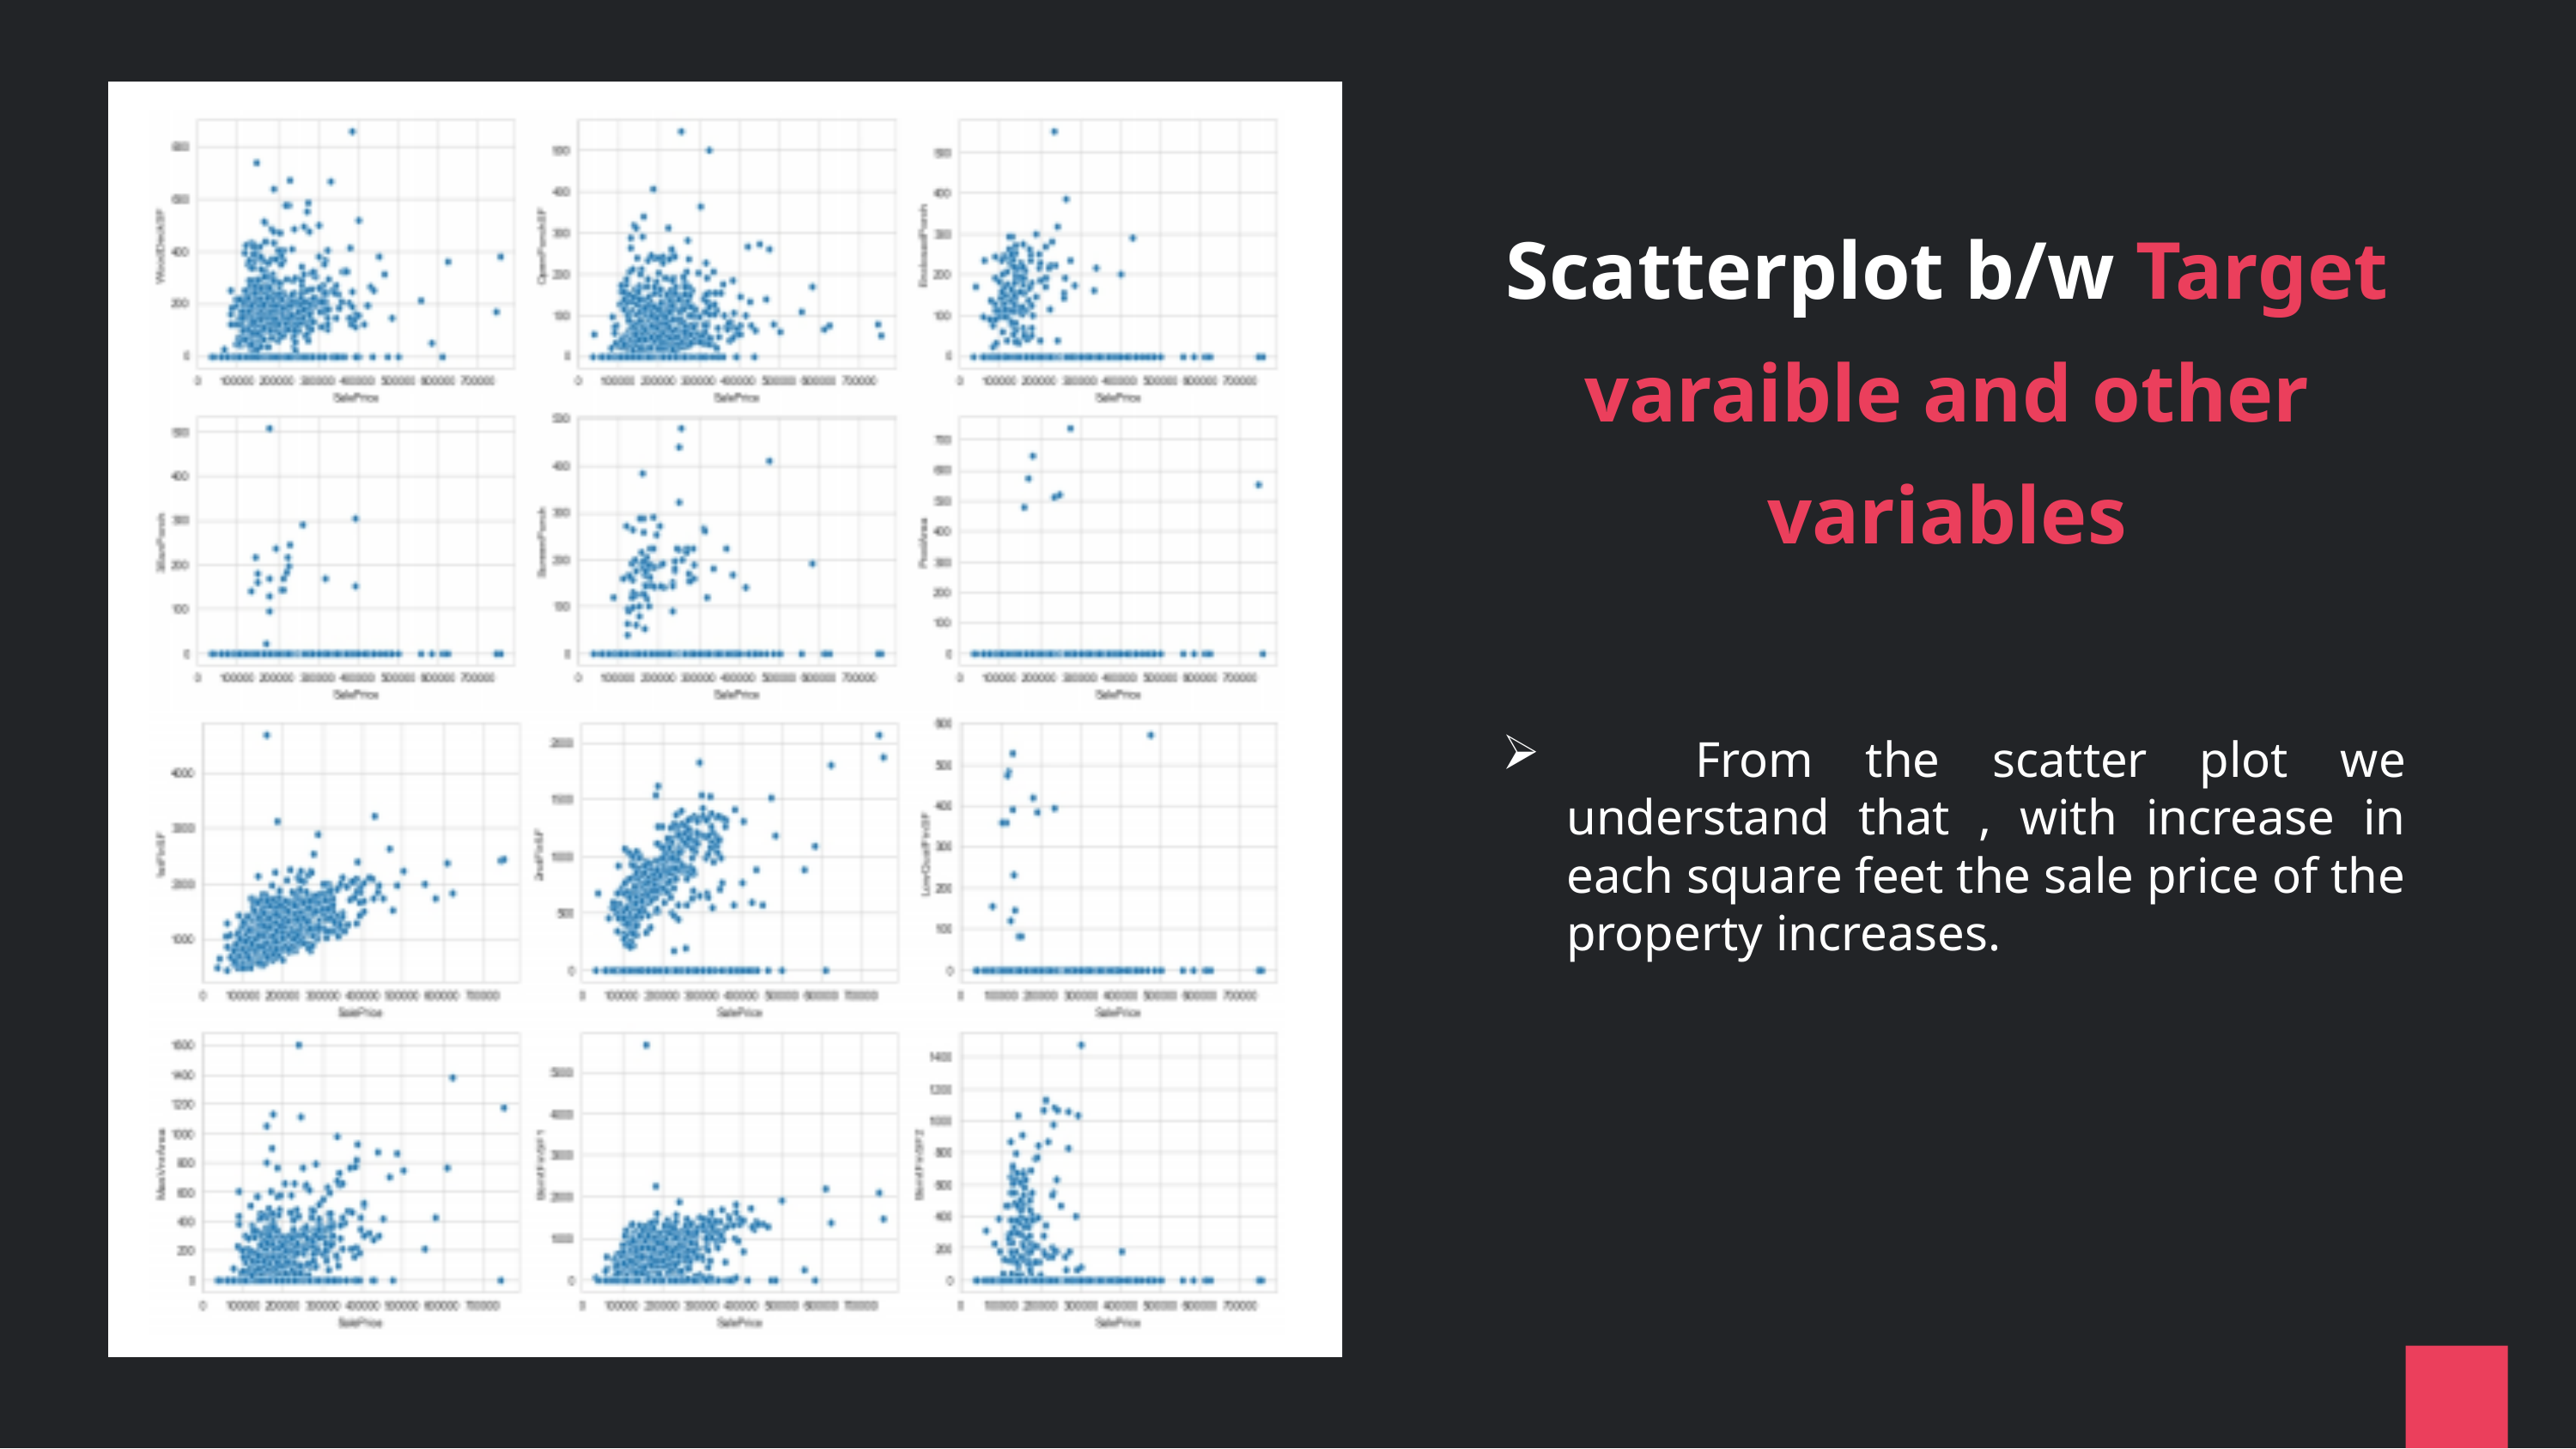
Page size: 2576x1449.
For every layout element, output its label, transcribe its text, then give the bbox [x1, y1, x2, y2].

picture [107, 82, 1343, 1357]
slide_number [2404, 1356, 2509, 1434]
text_box From the scatter plot we understand that , with increase in each square feet the sale price of the property increases. [1489, 722, 2419, 967]
list Scatterplot b/w Target varaible and other variables [1489, 185, 2405, 443]
